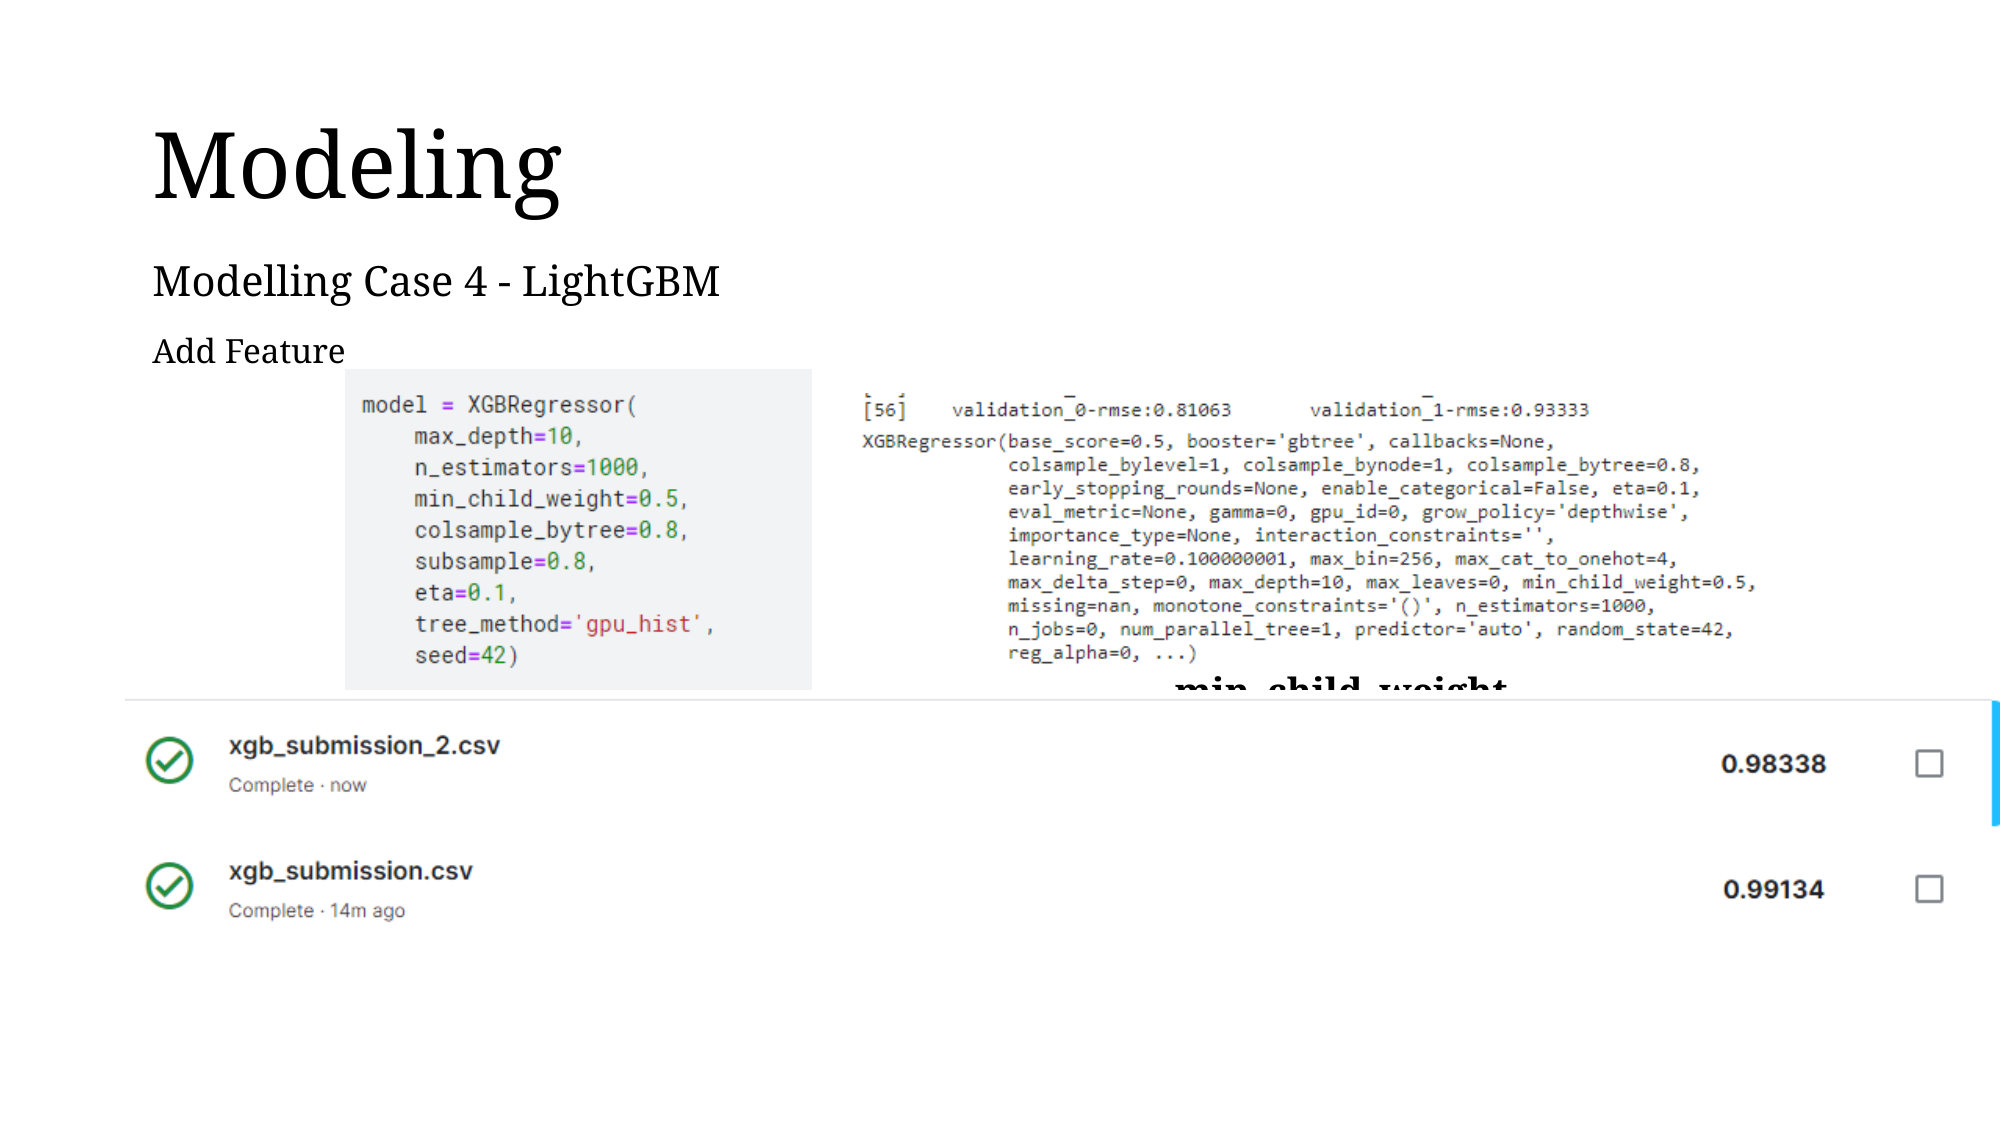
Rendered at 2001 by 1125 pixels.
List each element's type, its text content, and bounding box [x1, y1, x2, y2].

picture [124, 368, 2000, 931]
title Modeling [137, 59, 1863, 278]
text_box Modelling Case 4 - LightGBM [137, 247, 884, 312]
text_box Add Feature [137, 322, 1772, 378]
picture [858, 392, 1772, 670]
text_box boostin_type min_child_weight n_estimator / num_iteration(고정) [1159, 562, 1804, 688]
